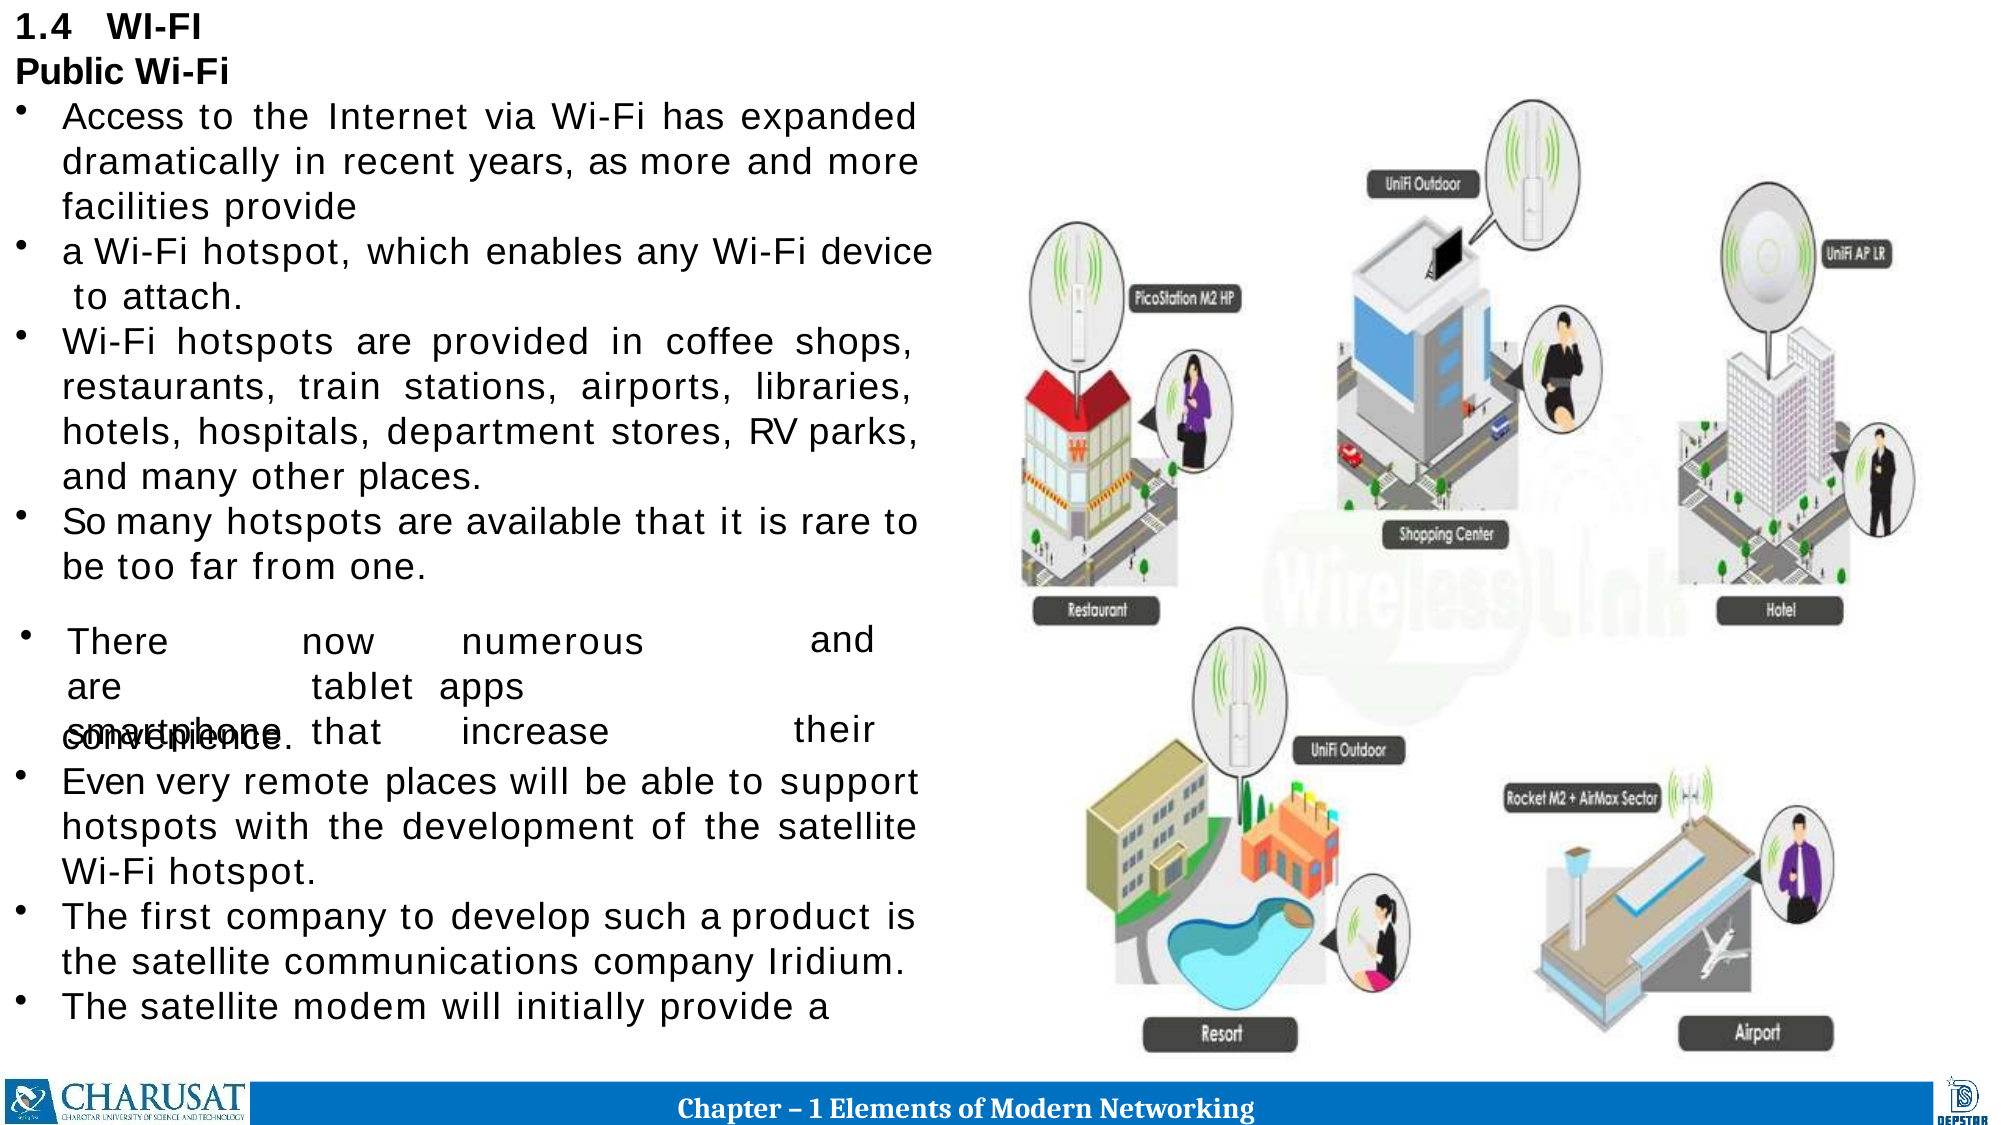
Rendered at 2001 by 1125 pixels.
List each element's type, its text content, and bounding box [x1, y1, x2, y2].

text_box [948, 75, 1969, 1079]
footer Chapter – 1 Elements of Modern Networking [255, 1081, 1932, 1125]
text_box convenience. Even very remote places will be able to support hotspots with the development of the satellite Wi-Fi hotspot. The first company to develop such a product is the satellite communications company Iridium. The satellite modem will initially provide a [12, 709, 935, 1027]
text_box now numerous tablet apps that increase [300, 615, 779, 709]
text_box and their [791, 612, 881, 709]
text_box There are smartphone [17, 615, 288, 709]
picture [1937, 1075, 1989, 1125]
picture [0, 1075, 250, 1125]
text_box 1.4 WI-FI Public Wi-Fi Access to the Internet via Wi-Fi has expanded dramatically in recent years, as more and more facilities provide a Wi-Fi hotspot, which enables any Wi-Fi device to attach. Wi-Fi hotspots are provided in coffee shops, restaurants, train stations, airports, libraries, hotels, hospitals, department stores, RV parks, and many other places. So many hotspots are available that it is rare to be too far from one. [12, 0, 936, 588]
